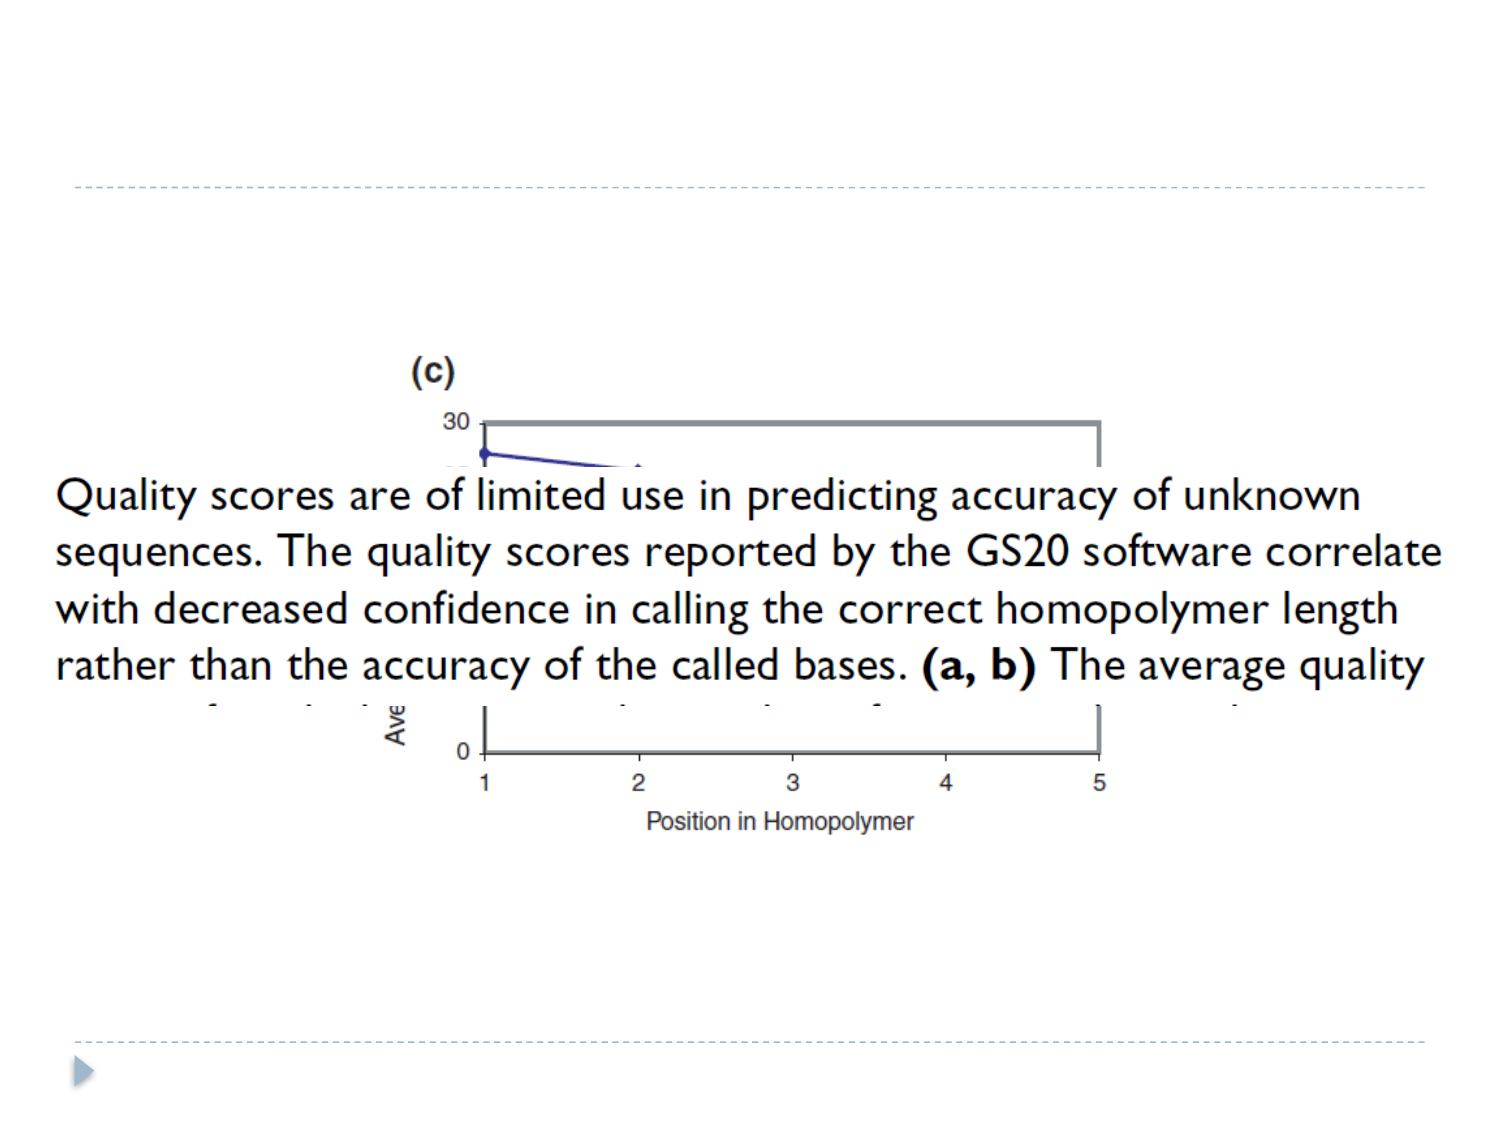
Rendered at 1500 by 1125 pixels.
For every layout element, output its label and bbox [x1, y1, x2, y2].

list [377, 718, 1123, 860]
picture [37, 467, 1468, 706]
list [377, 349, 1123, 467]
